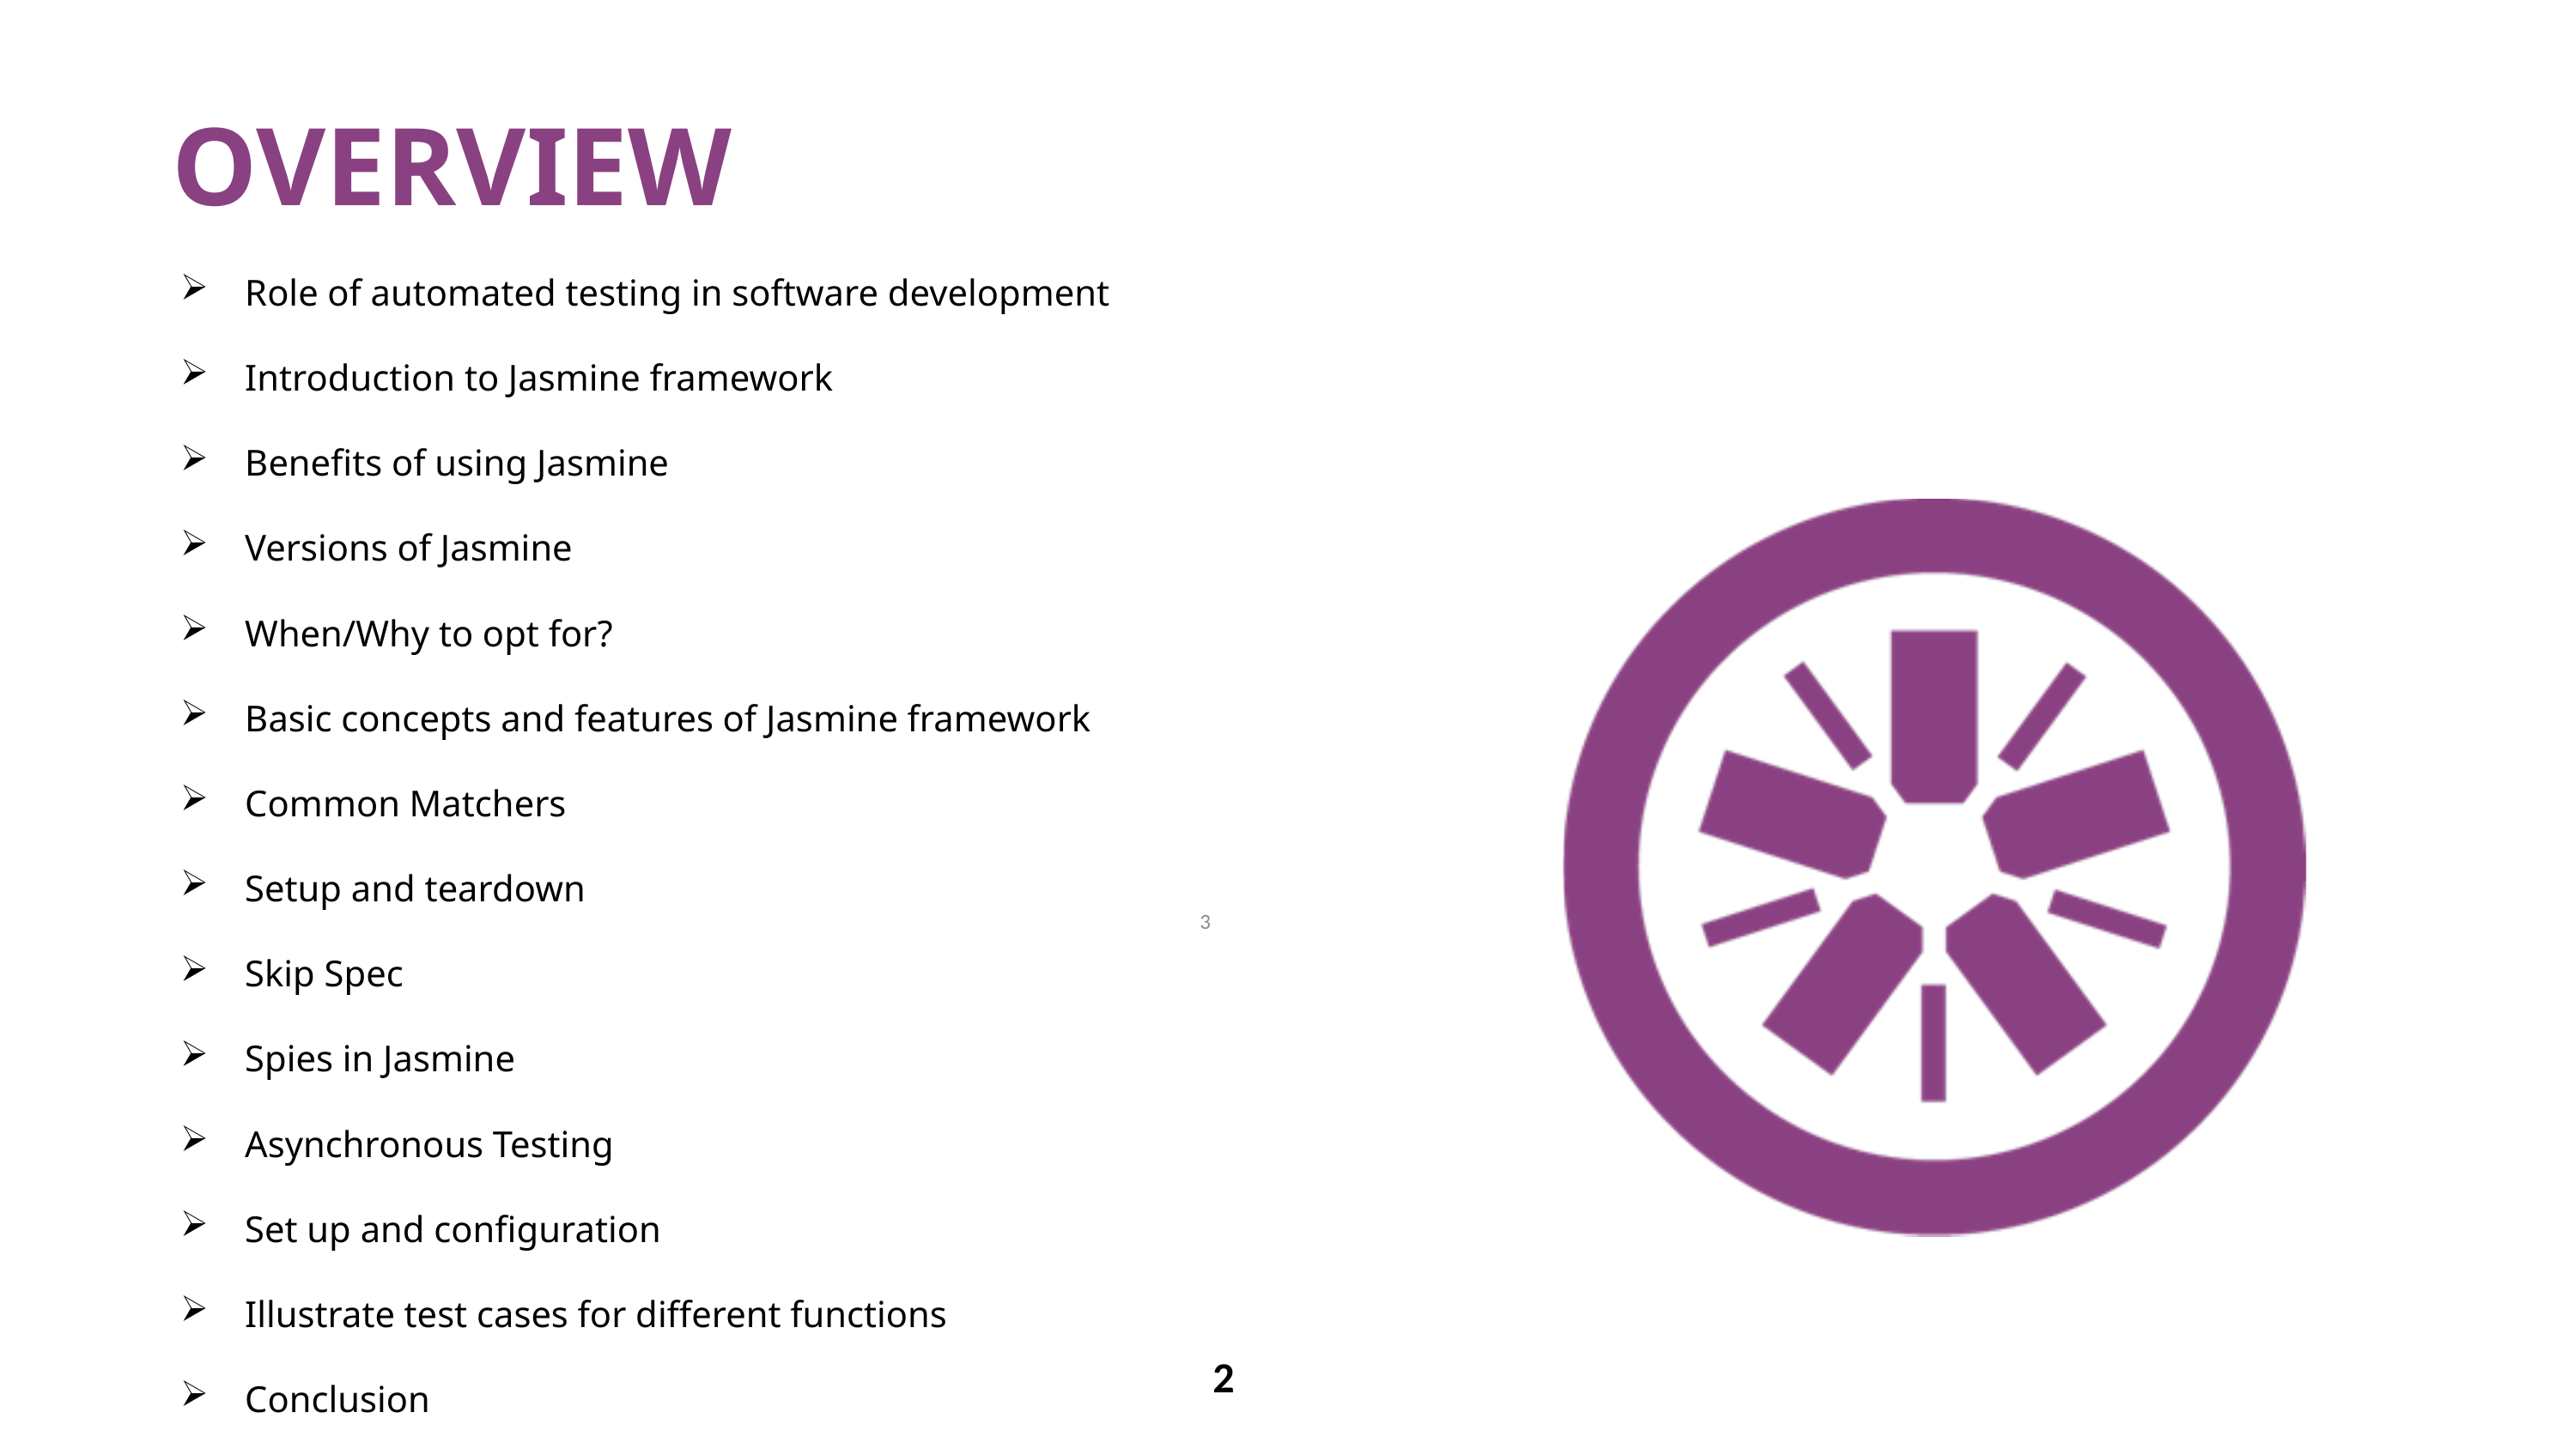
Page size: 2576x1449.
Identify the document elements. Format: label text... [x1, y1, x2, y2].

text_box OVERVIEW [171, 98, 2142, 227]
footer 2 [1019, 1349, 1428, 1402]
slide_number 3 [922, 894, 1224, 947]
text_box [1563, 499, 2306, 1237]
text_box Role of automated testing in software development Introduction to Jasmine framework Benefits of using Jasmine Versions of Jasmine When/Why to opt for? Basic concepts and features of Jasmine framework Common Matchers Setup and teardown Skip Spec Spies in Jasmine Asynchronous Testing Set up and configuration Illustrate test cases for different functions Conclusion [129, 227, 1512, 1420]
